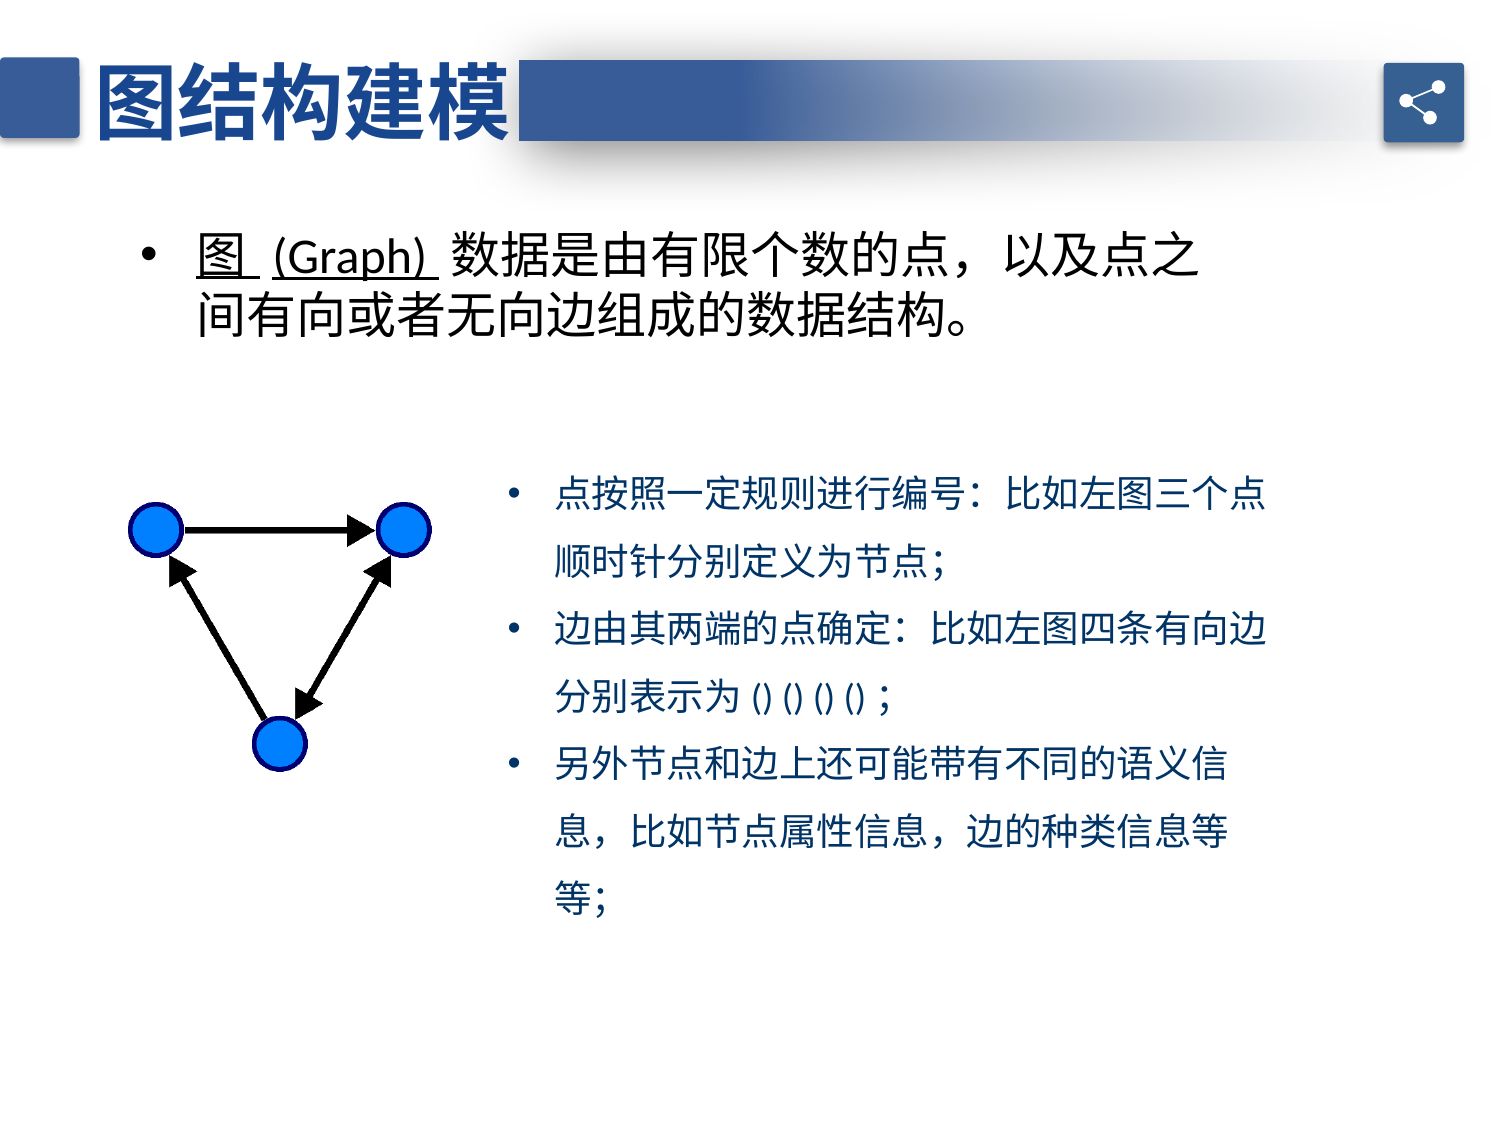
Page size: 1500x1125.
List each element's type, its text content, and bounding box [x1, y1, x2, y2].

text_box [0, 42, 1465, 160]
text_box 图 (Graph) 数据是由有限个数的点，以及点之间有向或者无向边组成的数据结构。 [125, 215, 1250, 989]
picture [113, 487, 446, 787]
